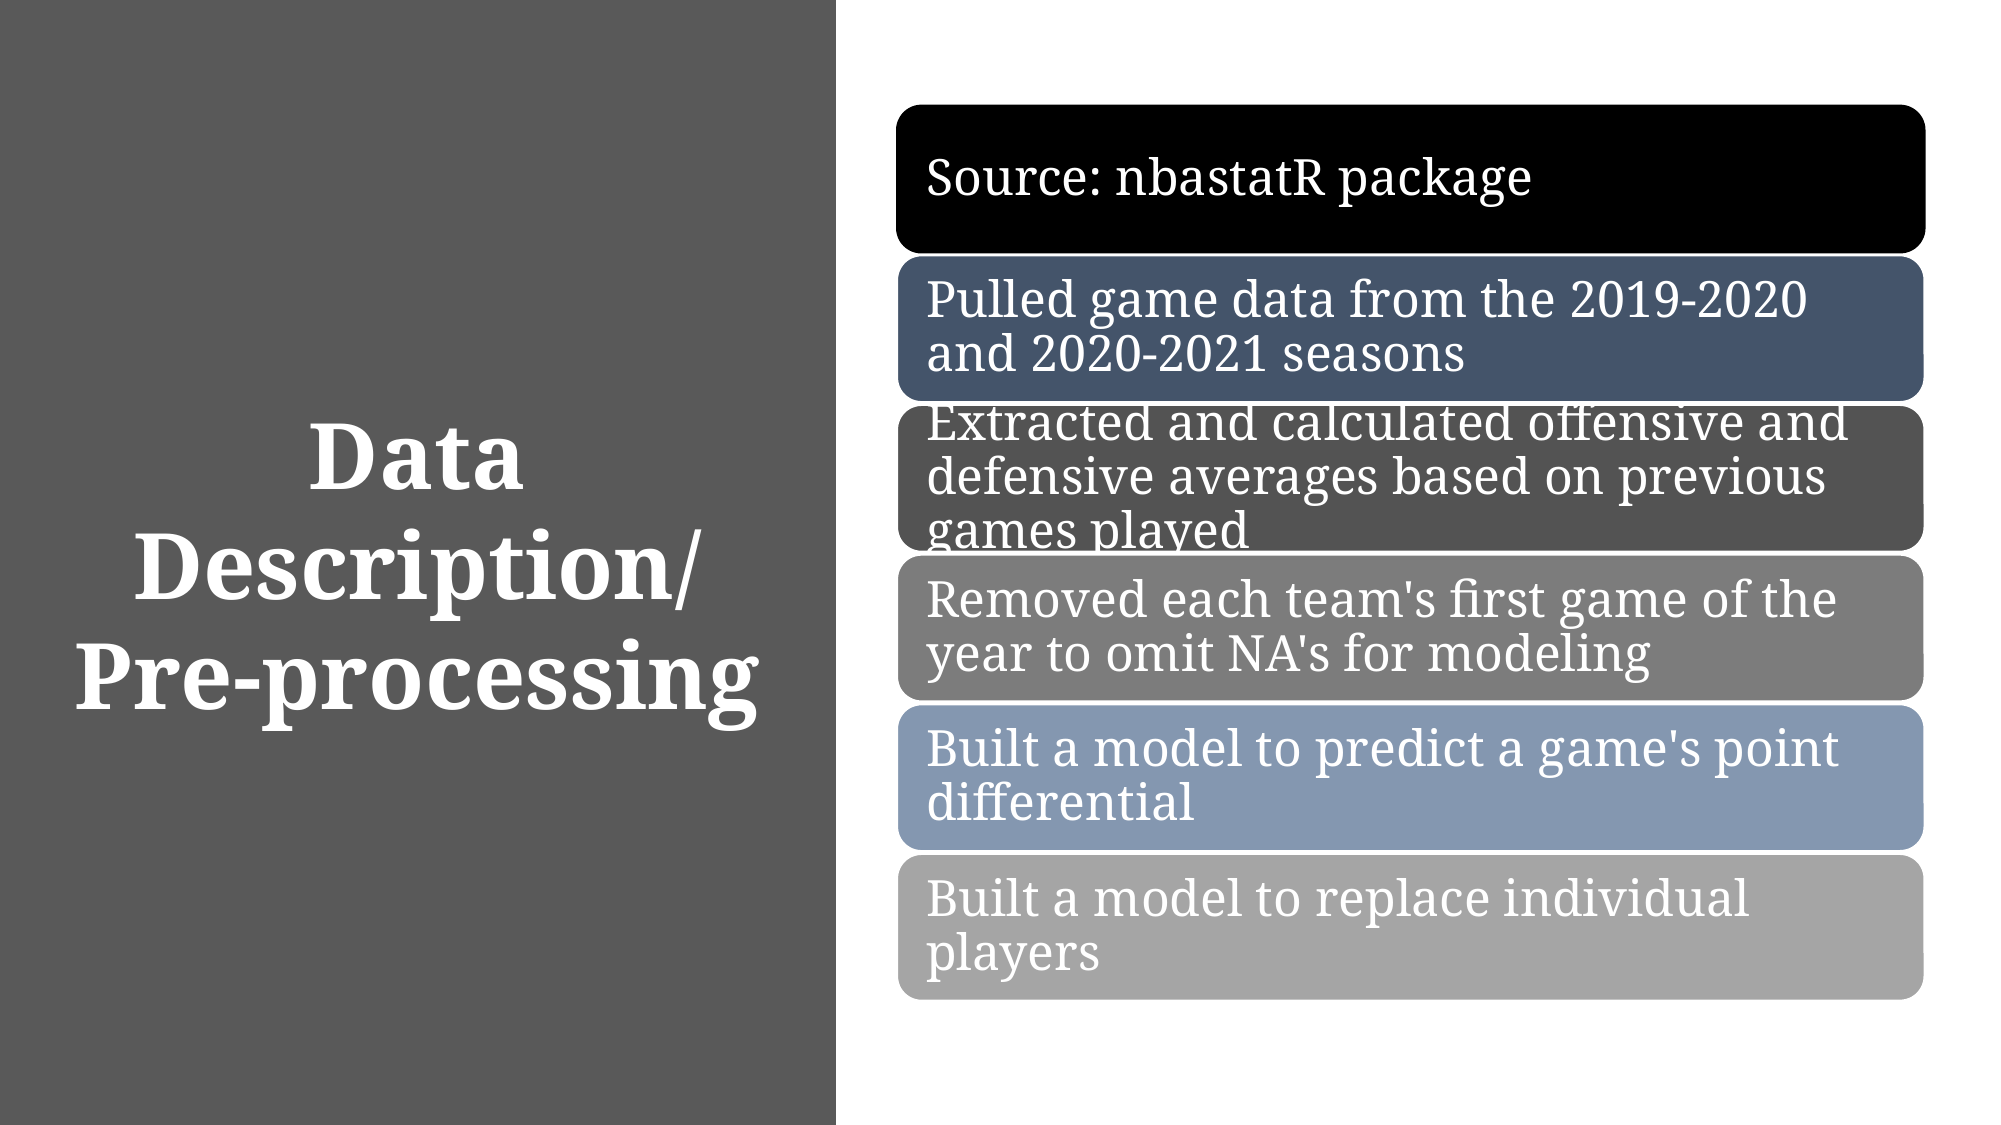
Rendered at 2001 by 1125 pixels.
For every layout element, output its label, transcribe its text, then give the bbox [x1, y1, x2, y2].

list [897, 101, 1925, 1005]
text_box Data Description/ Pre-processing [0, 0, 836, 1125]
